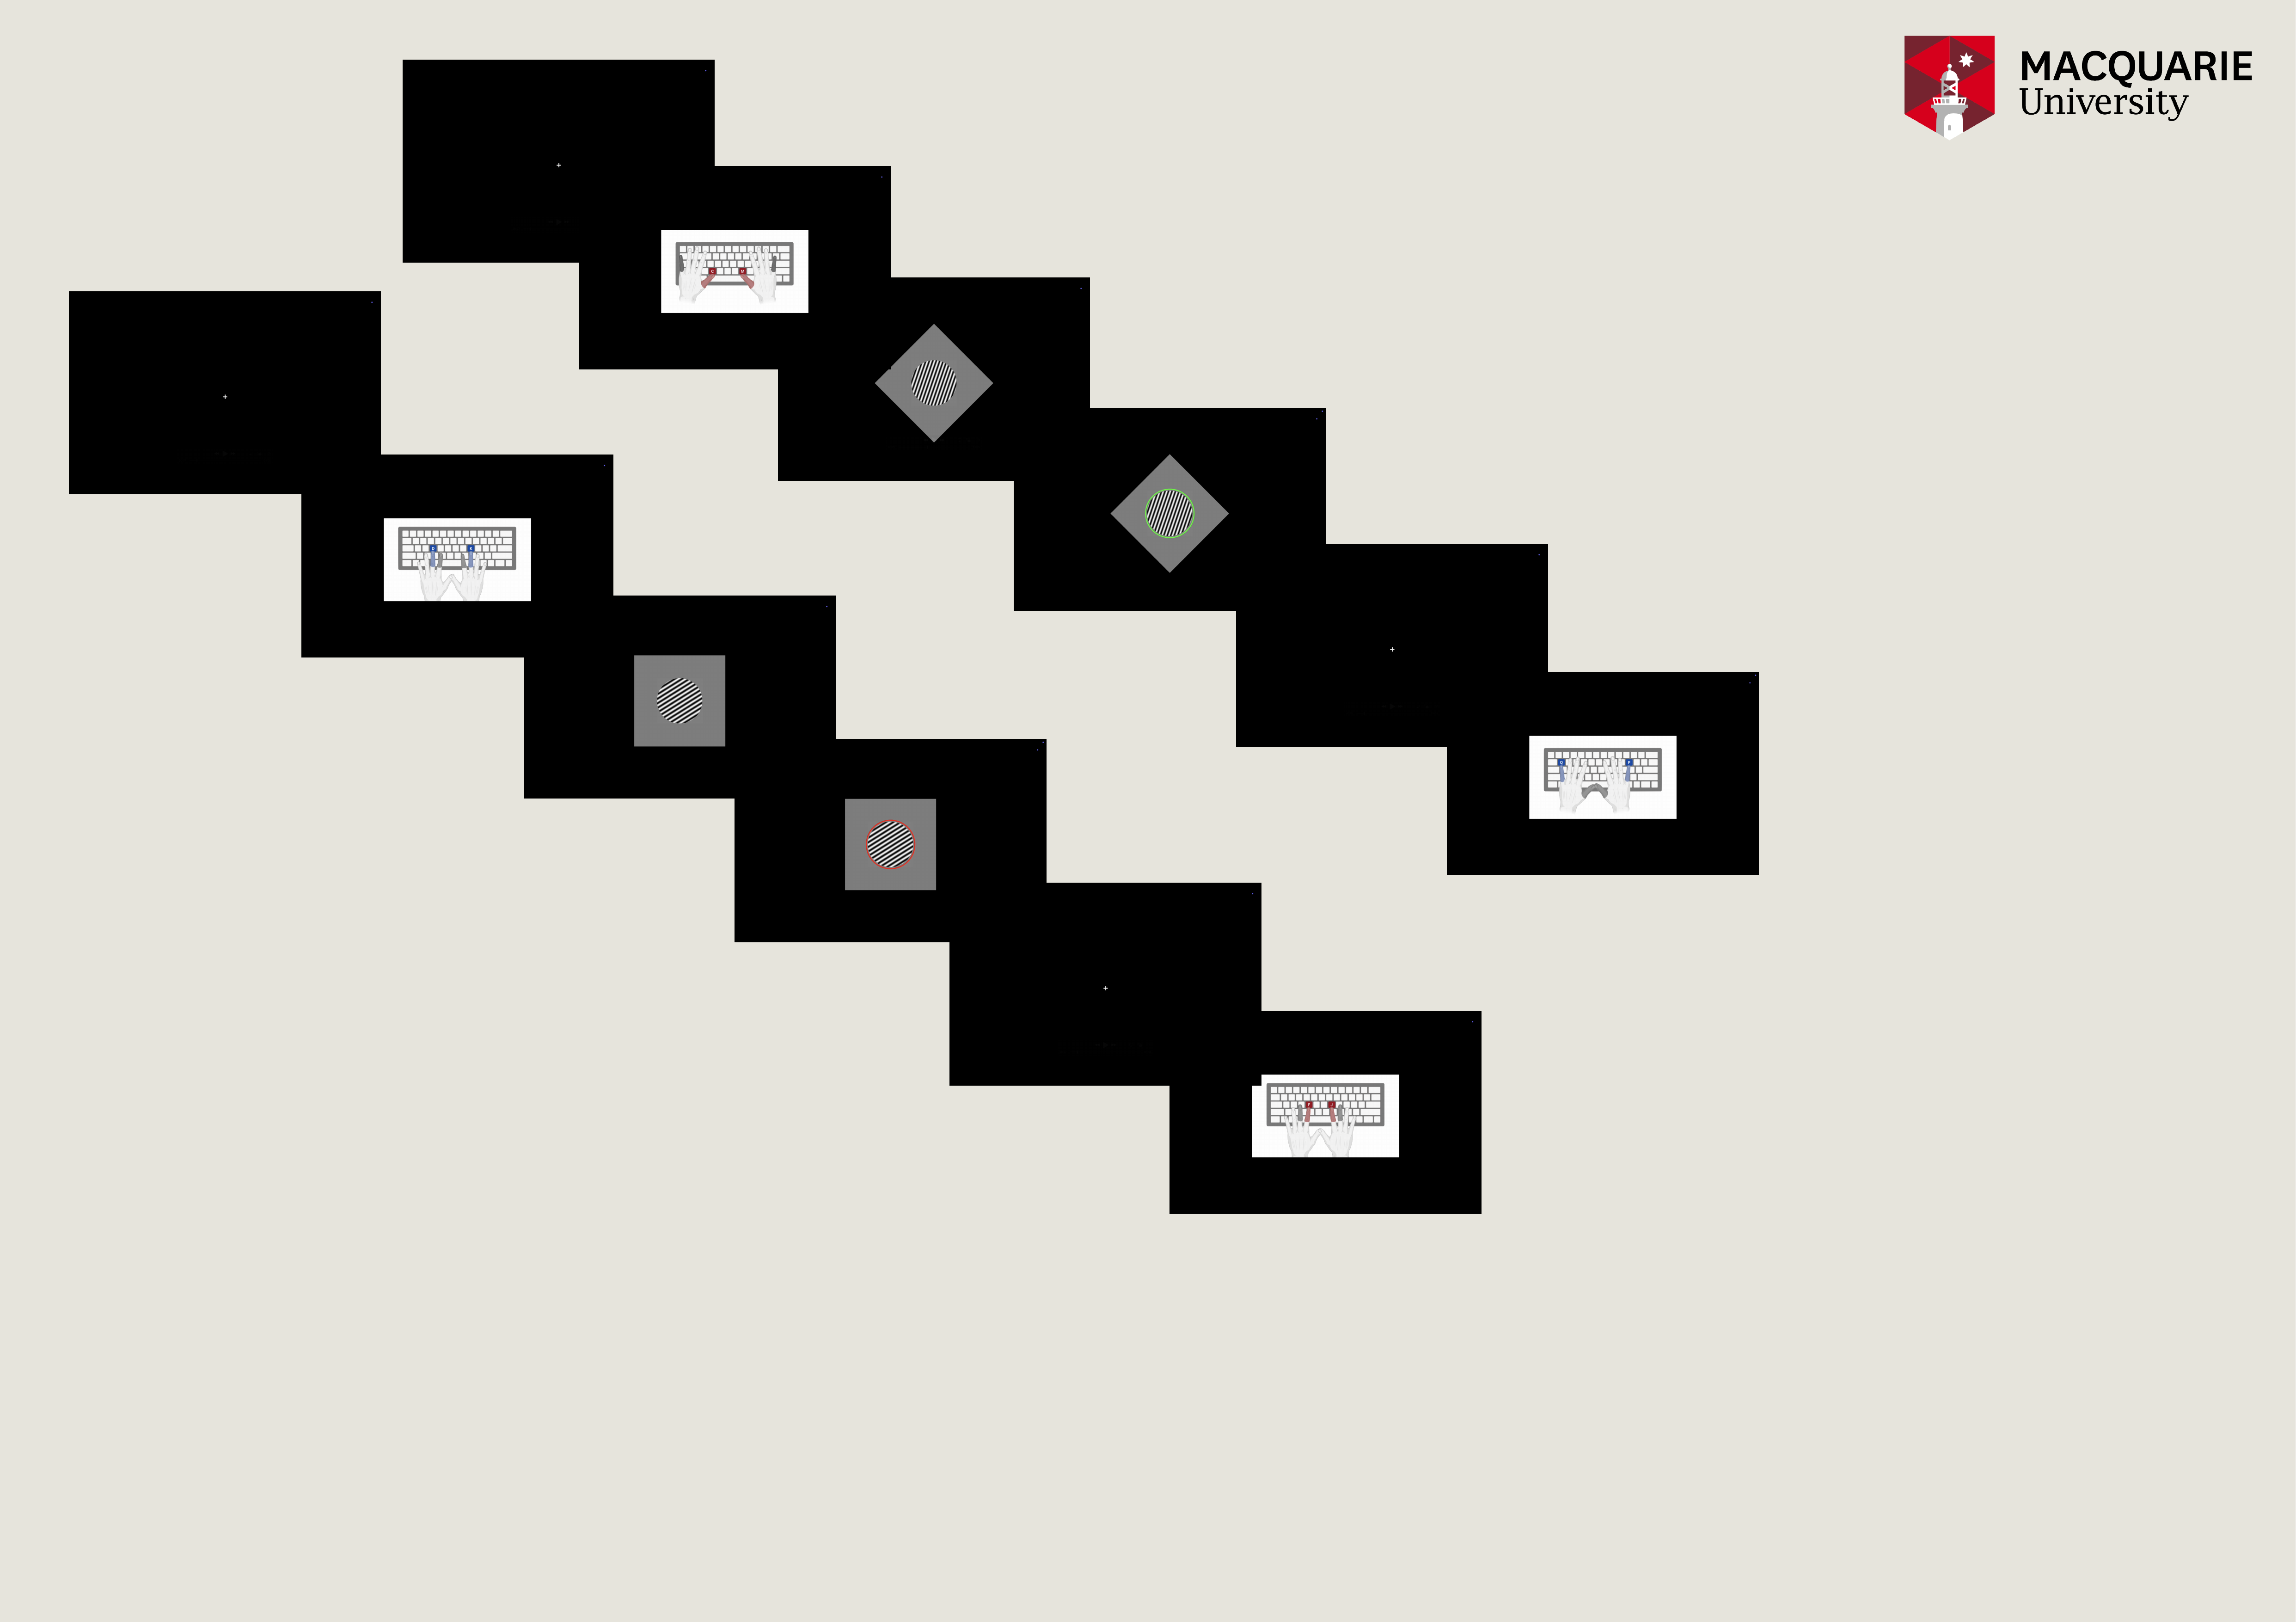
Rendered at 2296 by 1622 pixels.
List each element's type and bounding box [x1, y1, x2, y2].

picture [403, 60, 1759, 875]
picture [1859, 0, 2296, 164]
picture [68, 291, 1482, 1214]
